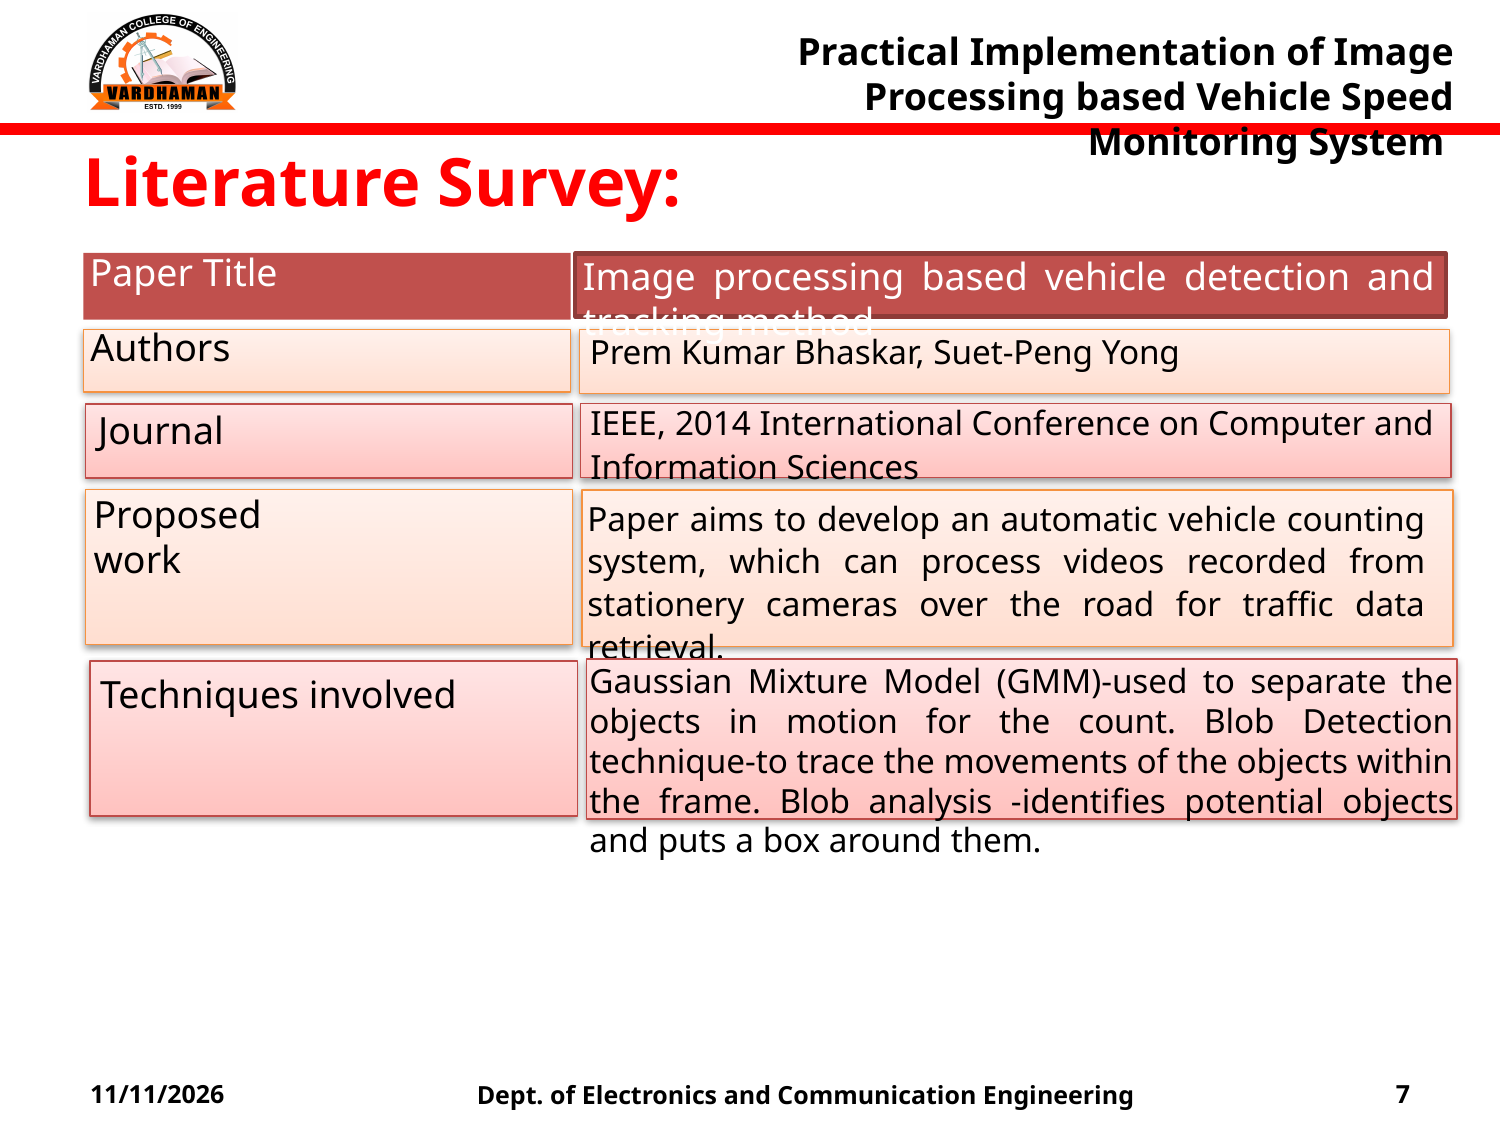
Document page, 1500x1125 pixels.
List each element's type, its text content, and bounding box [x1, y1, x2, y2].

footer Dept. of Electronics and Communication Engineering [437, 1065, 1175, 1125]
text_box [1442, 495, 1454, 647]
text_box [579, 379, 1450, 394]
text_box Prem Kumar Bhaskar, Suet-Peng Yong [575, 323, 1455, 379]
text_box [85, 403, 573, 479]
text_box Gaussian Mixture Model (GMM)-used to separate the objects in motion for the count. Blob Detection technique-to trace the movements of the objects within the frame. Blob analysis -identifies potential objects and puts a box around them. [574, 652, 1470, 867]
text_box Paper aims to develop an automatic vehicle counting system, which can process videos recorded from stationery cameras over the road for traffic data retrieval. [572, 487, 1442, 658]
text_box Proposed work [78, 483, 342, 589]
text_box Practical Implementation of Image Processing based Vehicle Speed Monitoring System [756, 21, 1470, 216]
text_box Authors [75, 316, 414, 377]
text_box [83, 252, 568, 320]
text_box Image processing based vehicle detection and tracking method [568, 245, 1450, 350]
text_box Paper Title [74, 241, 450, 302]
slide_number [75, 1065, 250, 1125]
text_box Techniques involved [85, 663, 489, 724]
text_box Journal [83, 399, 359, 459]
text_box [85, 489, 572, 645]
picture [87, 12, 238, 113]
text_box Literature Survey: [69, 131, 1470, 227]
text_box [89, 660, 574, 817]
text_box IEEE, 2014 International Conference on Computer and Information Sciences [575, 394, 1457, 495]
slide_number 7 [1362, 1065, 1425, 1125]
text_box [83, 329, 571, 393]
